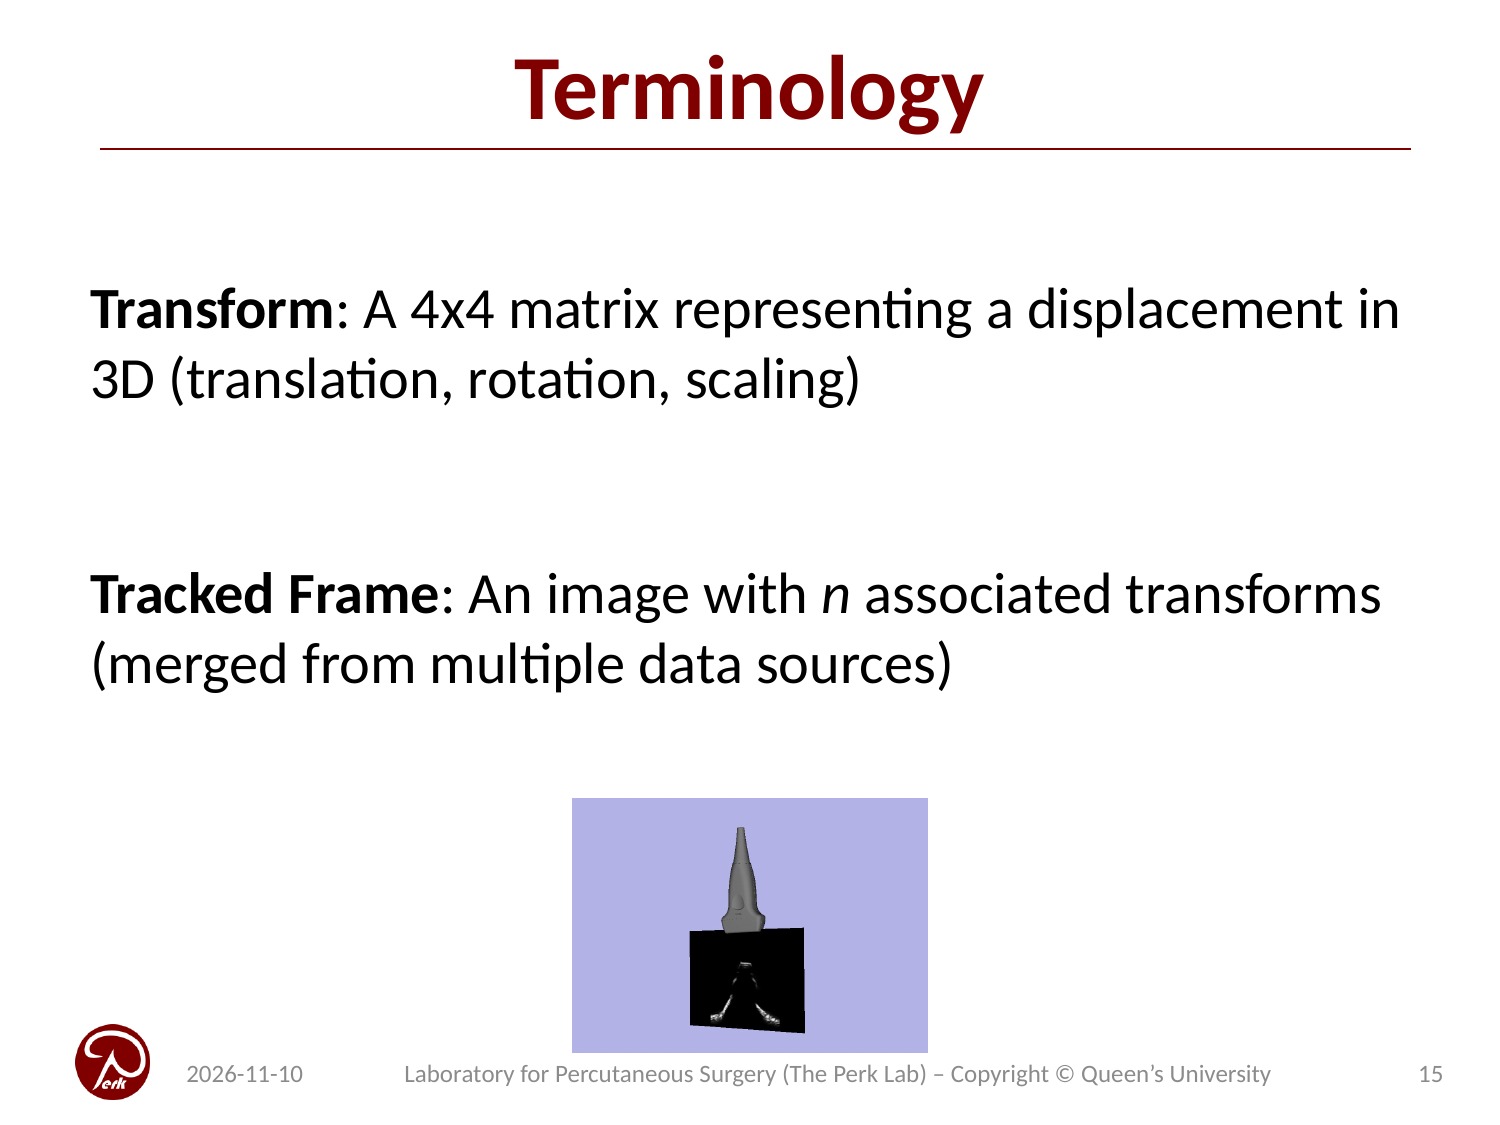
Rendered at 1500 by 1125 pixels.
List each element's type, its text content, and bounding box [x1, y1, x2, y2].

footer Laboratory for Percutaneous Surgery (The Perk Lab) – Copyright © Queen’s University [348, 1042, 1329, 1103]
title Terminology [75, 7, 1425, 159]
slide_number 15 [1352, 1042, 1459, 1103]
picture [572, 798, 928, 1053]
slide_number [171, 1042, 325, 1103]
picture [75, 1024, 150, 1100]
